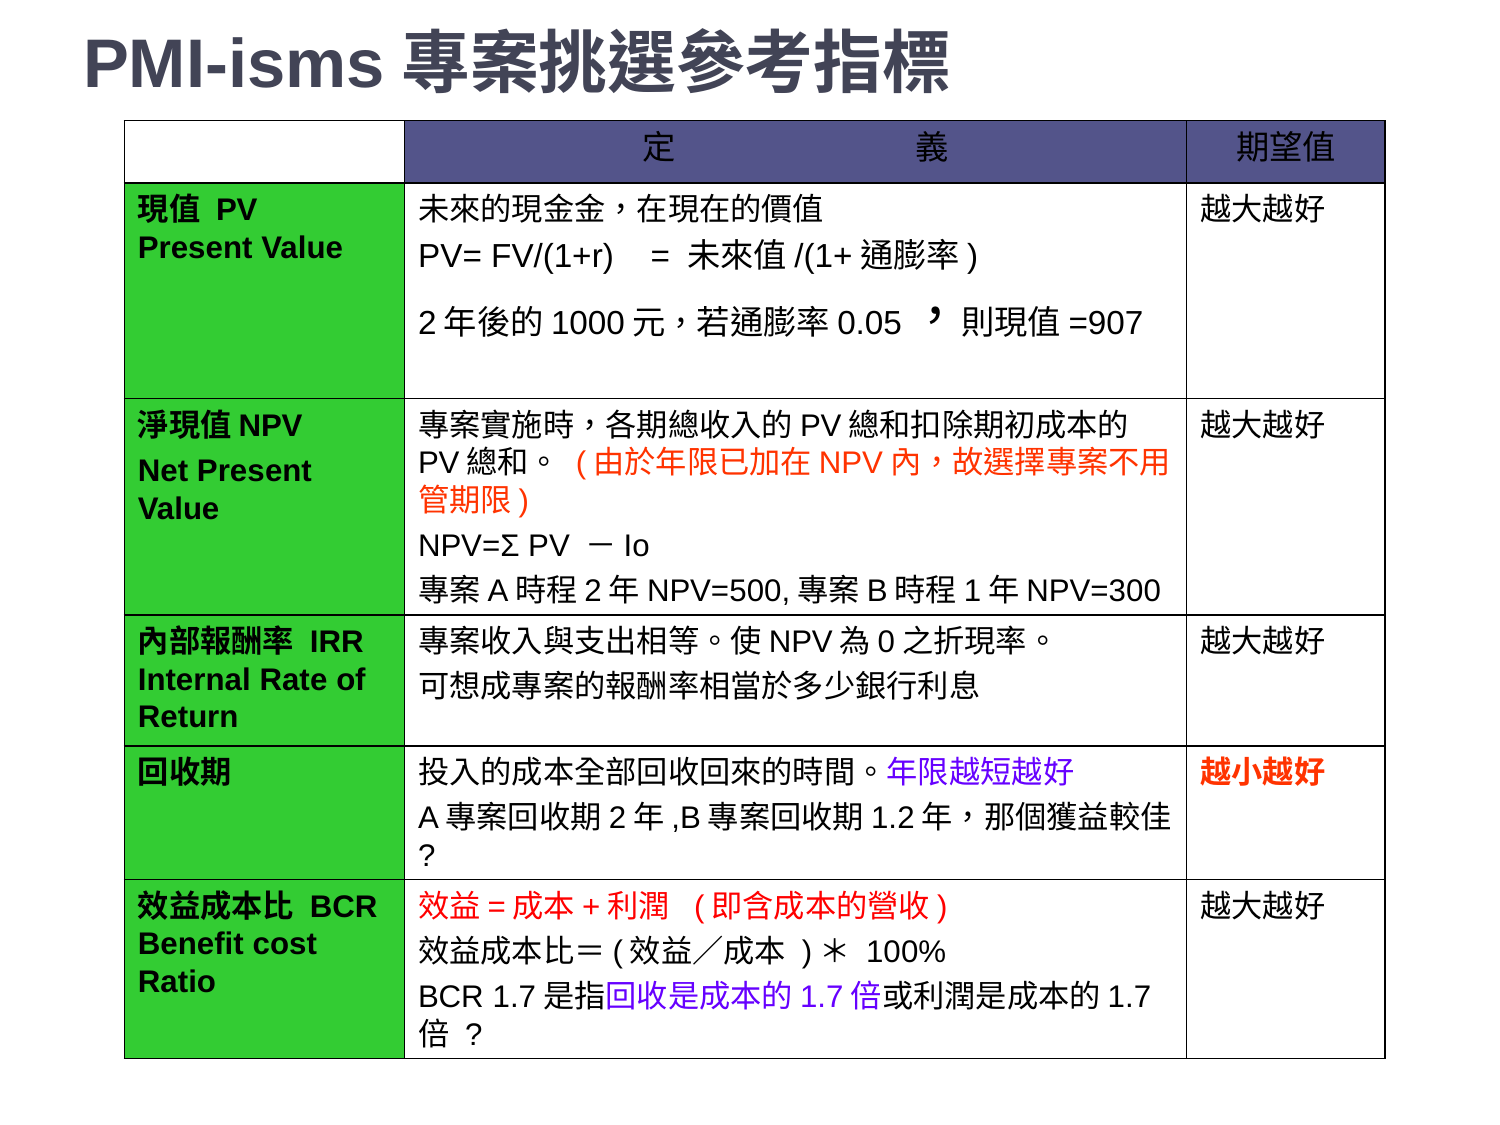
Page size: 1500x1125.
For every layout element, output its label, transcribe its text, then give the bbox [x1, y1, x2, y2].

table_header [125, 121, 404, 182]
table_cell 現值 PV Present Value [125, 184, 404, 398]
title PMI-isms專案挑選參考指標 [68, 0, 1293, 121]
table_cell 效益成本比 BCR Benefit cost Ratio [125, 880, 404, 1058]
table_cell 投入的成本全部回收回來的時間。年限越短越好 A專案回收期2年,B專案回收期1.2年，那個獲益較佳 ? [405, 747, 1186, 879]
table_cell 專案實施時，各期總收入的PV總和扣除期初成本的PV總和。 (由於年限已加在NPV內，故選擇專案不用管期限) NPV=Σ PV －Io 專案A時程2年NPV=500,專案B時程1年NPV=300 [405, 399, 1186, 614]
table_cell 未來的現金金，在現在的價值 PV= FV/(1+r) = 未來值/(1+通膨率) 2年後的1000元，若通膨率0.05，則現值=907 [405, 184, 1186, 398]
table_cell 淨現值NPV Net Present Value [125, 399, 404, 614]
table_cell 越大越好 [1187, 399, 1384, 614]
table_cell 越大越好 [1187, 616, 1384, 745]
table_cell 越小越好 [1187, 747, 1384, 879]
table_cell 專案收入與支出相等。使NPV為0之折現率。 可想成專案的報酬率相當於多少銀行利息 [405, 616, 1186, 745]
table_header 期望值 [1187, 121, 1384, 182]
table_cell 內部報酬率 IRR Internal Rate of Return [125, 616, 404, 745]
table_cell 越大越好 [1187, 880, 1384, 1058]
table_cell 越大越好 [1187, 184, 1384, 398]
table_header 定 義 [405, 121, 1186, 182]
table_cell 效益=成本+利潤 (即含成本的營收) 效益成本比＝(效益／成本 )＊ 100% BCR 1.7是指回收是成本的1.7倍或利潤是成本的1.7倍 ? [405, 880, 1186, 1058]
table_cell 回收期 [125, 747, 404, 879]
